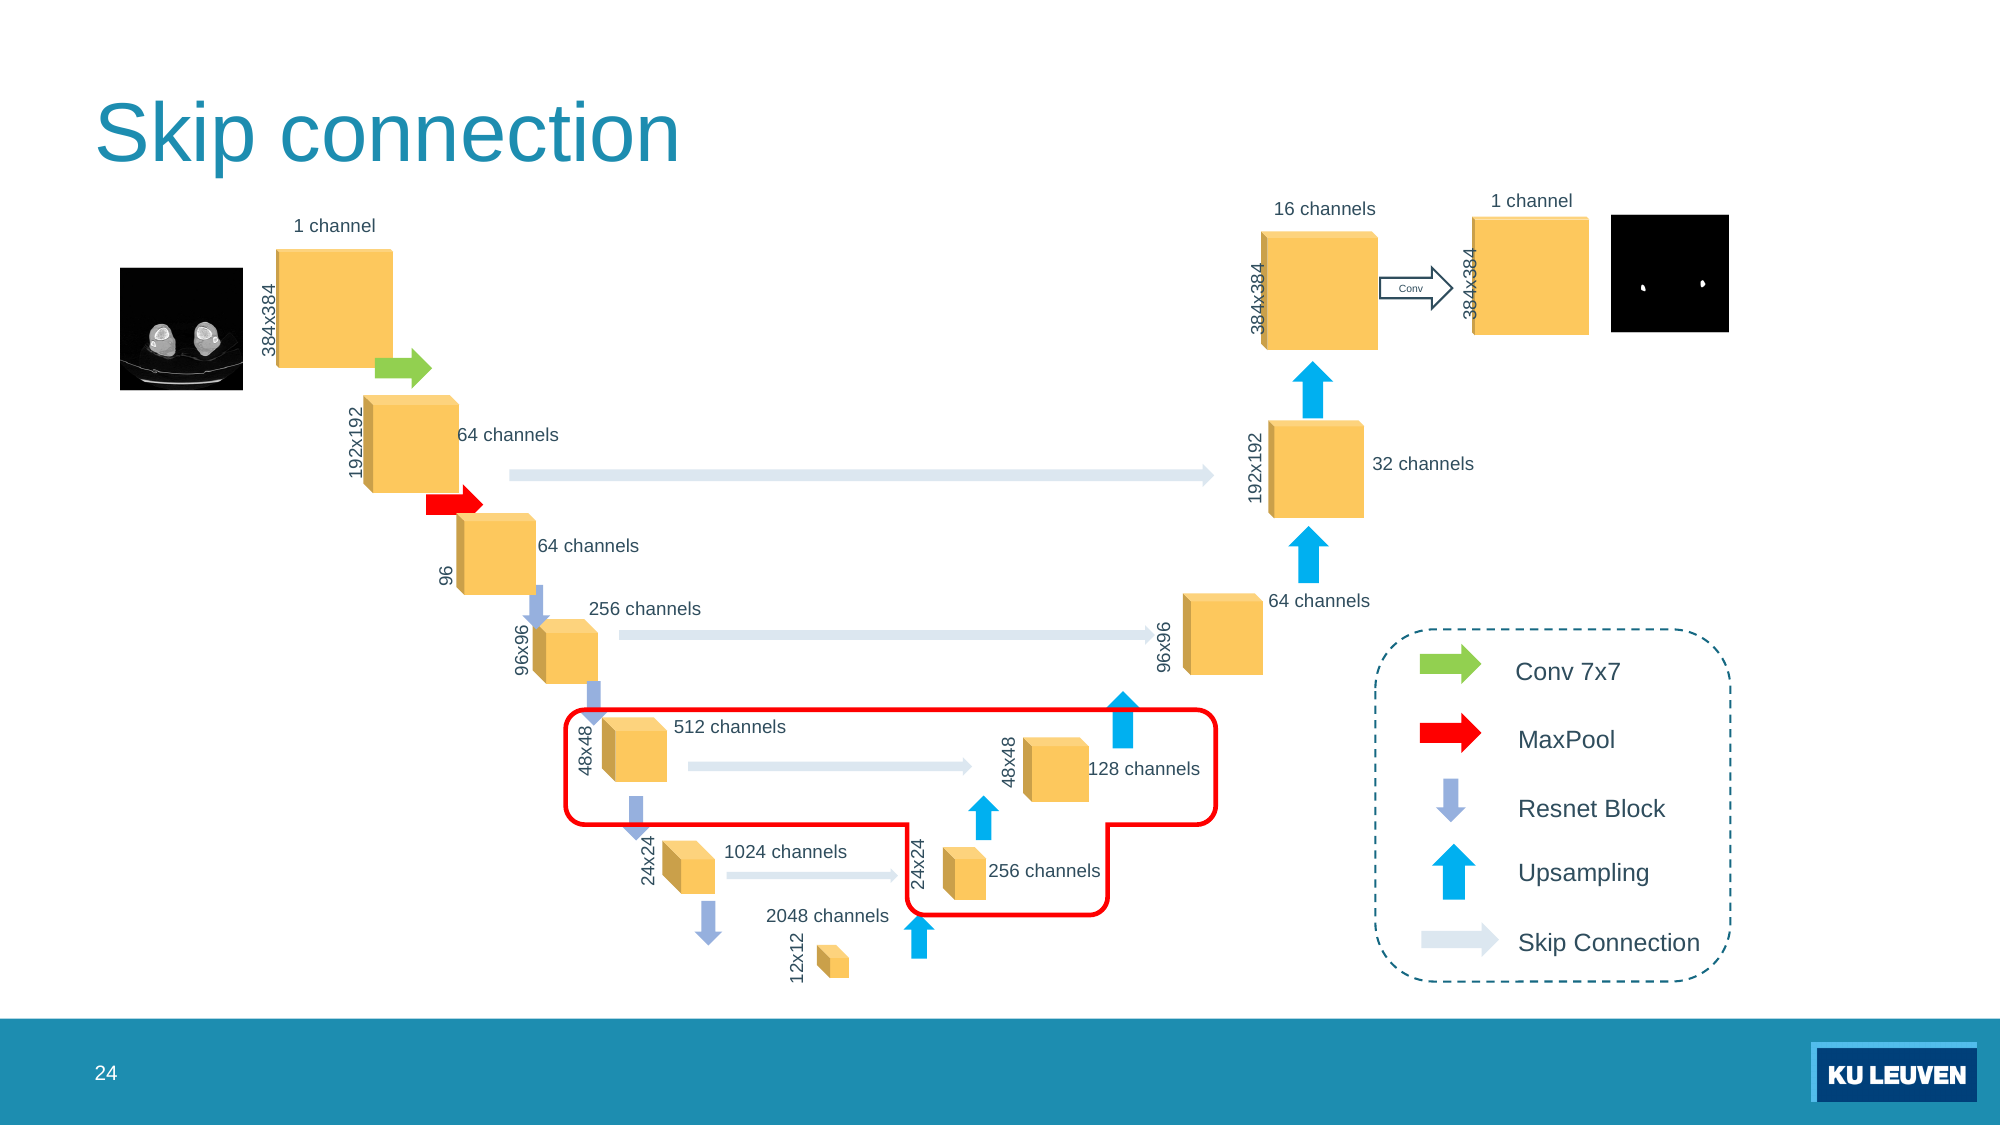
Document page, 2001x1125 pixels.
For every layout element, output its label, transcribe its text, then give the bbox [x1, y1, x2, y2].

picture [1607, 211, 1732, 336]
title Skip connection [94, 33, 1906, 223]
picture [1811, 1042, 1977, 1102]
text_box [248, 181, 1731, 999]
picture [116, 264, 246, 394]
slide_number 24 [94, 1018, 201, 1125]
